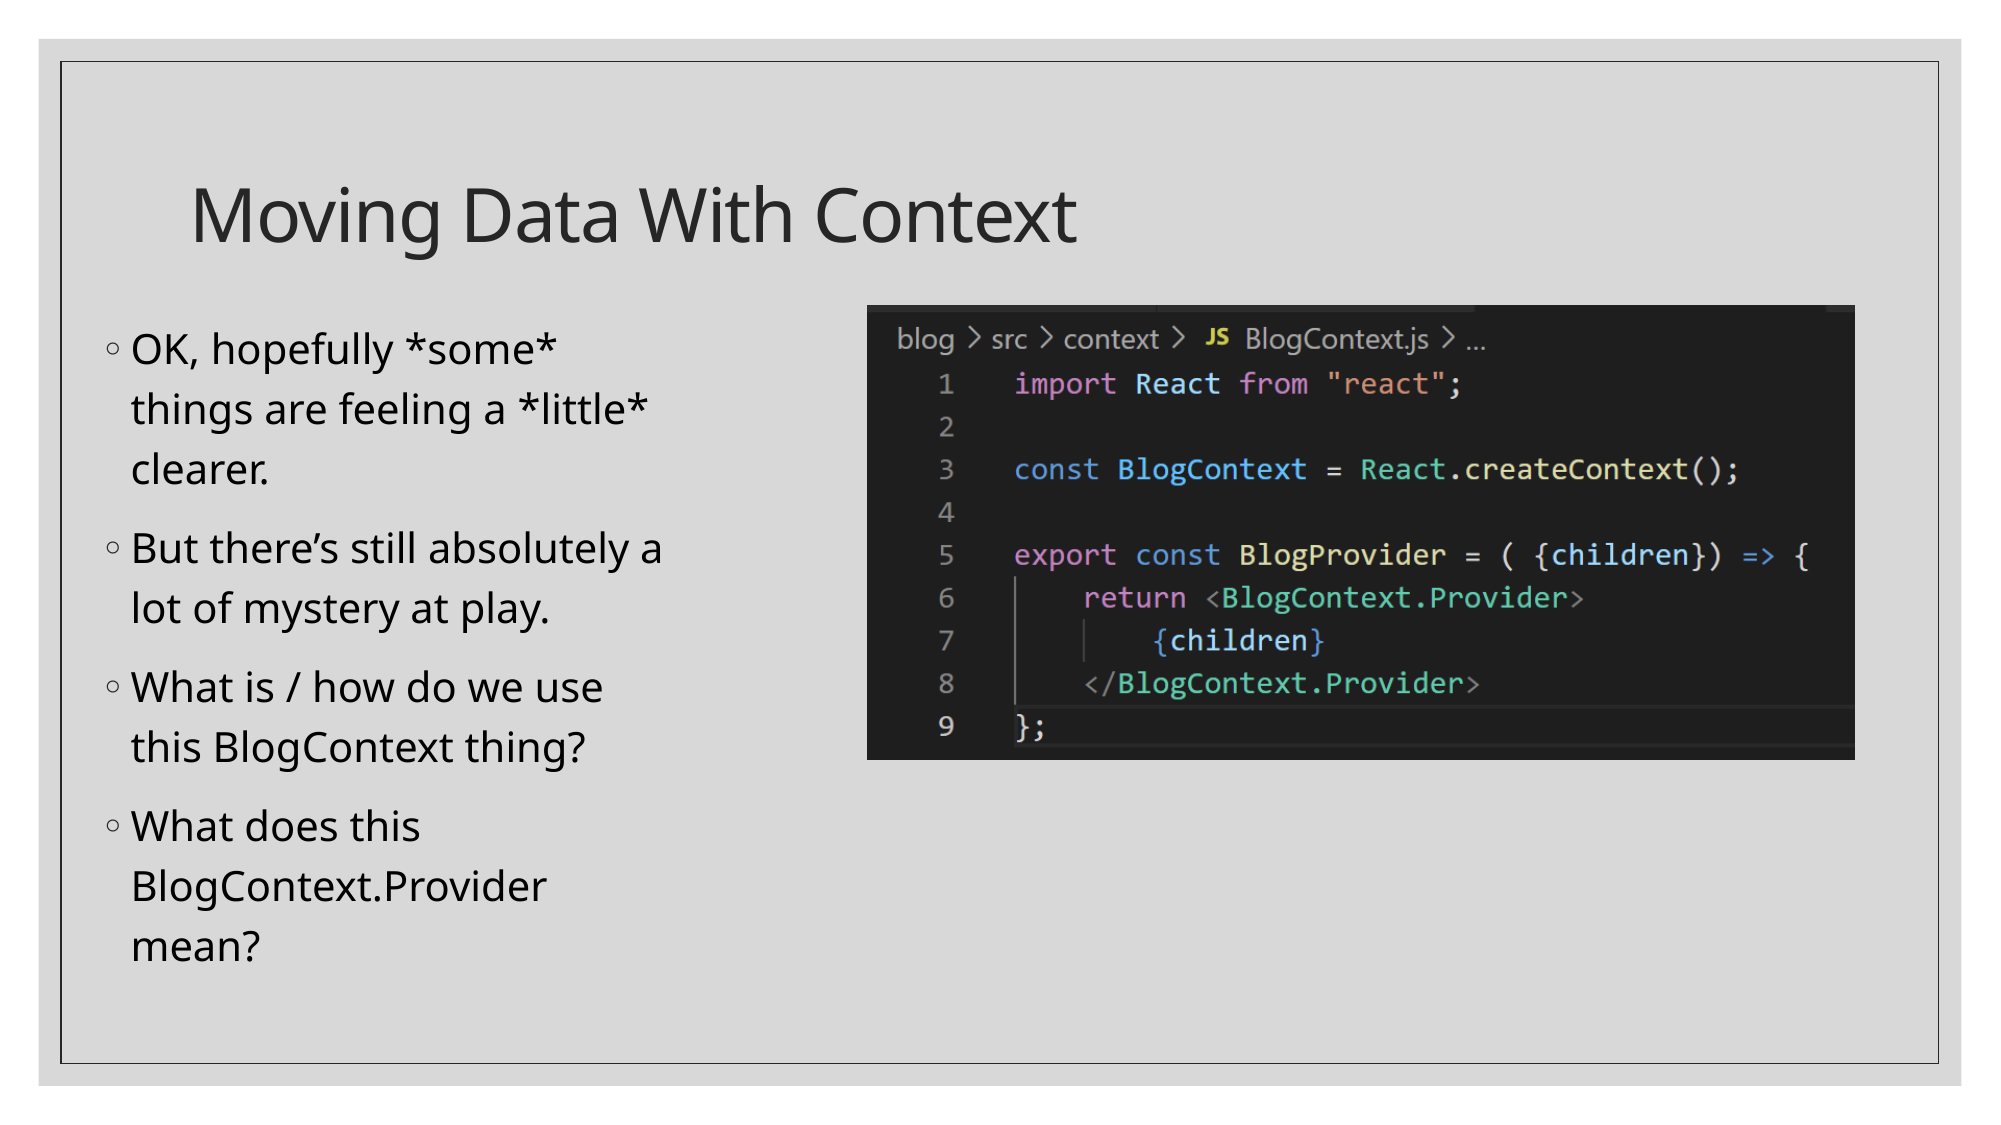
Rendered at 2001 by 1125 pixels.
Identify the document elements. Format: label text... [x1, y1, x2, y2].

title Moving Data With Context [174, 105, 1825, 331]
picture [867, 305, 1855, 760]
list OK, hopefully *some* things are feeling a *little* clearer. But there’s still absolutely a lot of mystery at play. What is / how do we use this BlogContext thing? What does this BlogContext.Provider mean? [85, 305, 701, 1076]
